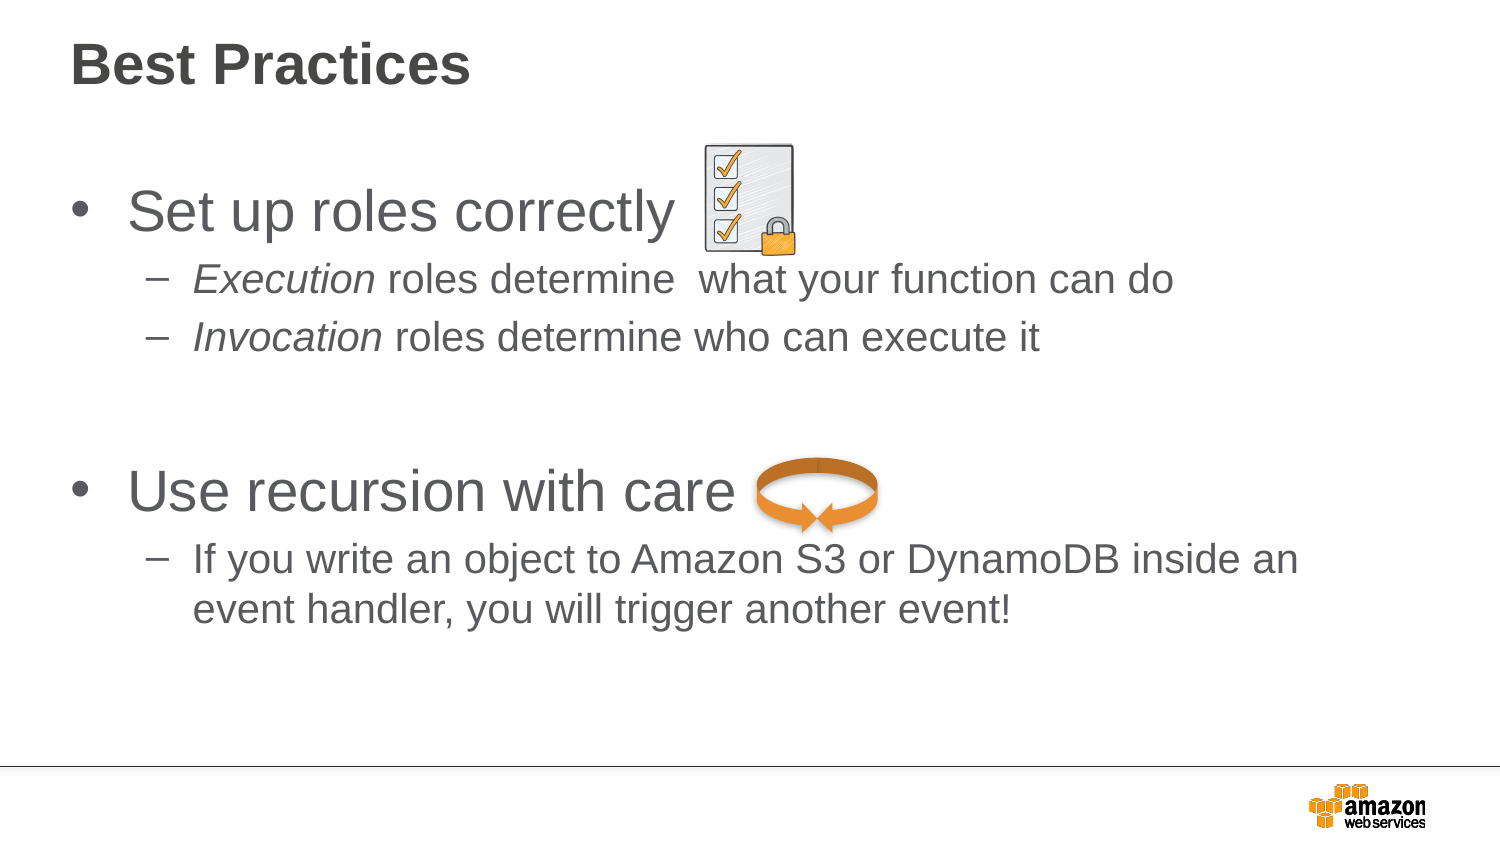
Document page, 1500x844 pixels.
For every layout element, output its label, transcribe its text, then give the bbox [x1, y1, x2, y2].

title Best Practices [55, 18, 1402, 160]
picture [656, 113, 825, 284]
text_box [756, 457, 878, 534]
list Set up roles correctly Execution roles determine what your function can do Invocation roles determine who can execute it Use recursion with care If you write an object to Amazon S3 or DynamoDB inside an event handler, you will trigger another event! [55, 165, 1402, 749]
